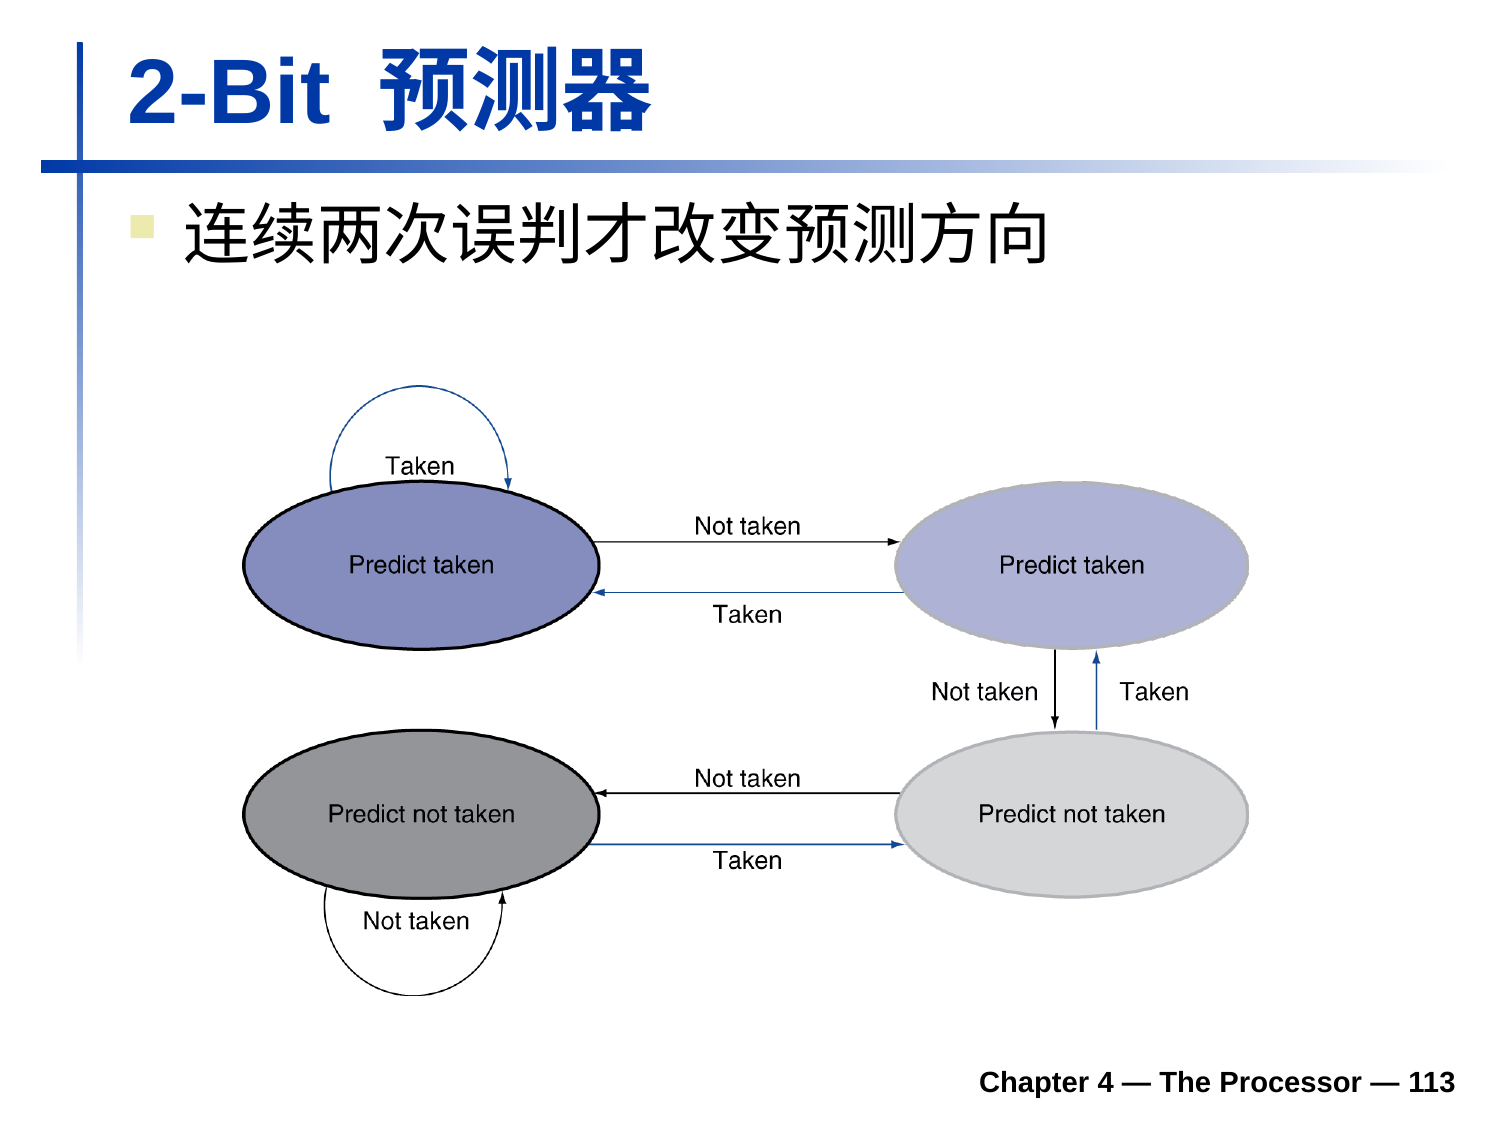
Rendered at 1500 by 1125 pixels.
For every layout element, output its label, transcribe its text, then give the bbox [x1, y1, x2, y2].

footer Chapter 4 — The Processor — 113 [277, 1046, 1471, 1106]
list 连续两次误判才改变预测方向 [112, 184, 1469, 1024]
picture [241, 385, 1249, 997]
title 2-Bit 预测器 [112, 23, 1468, 149]
